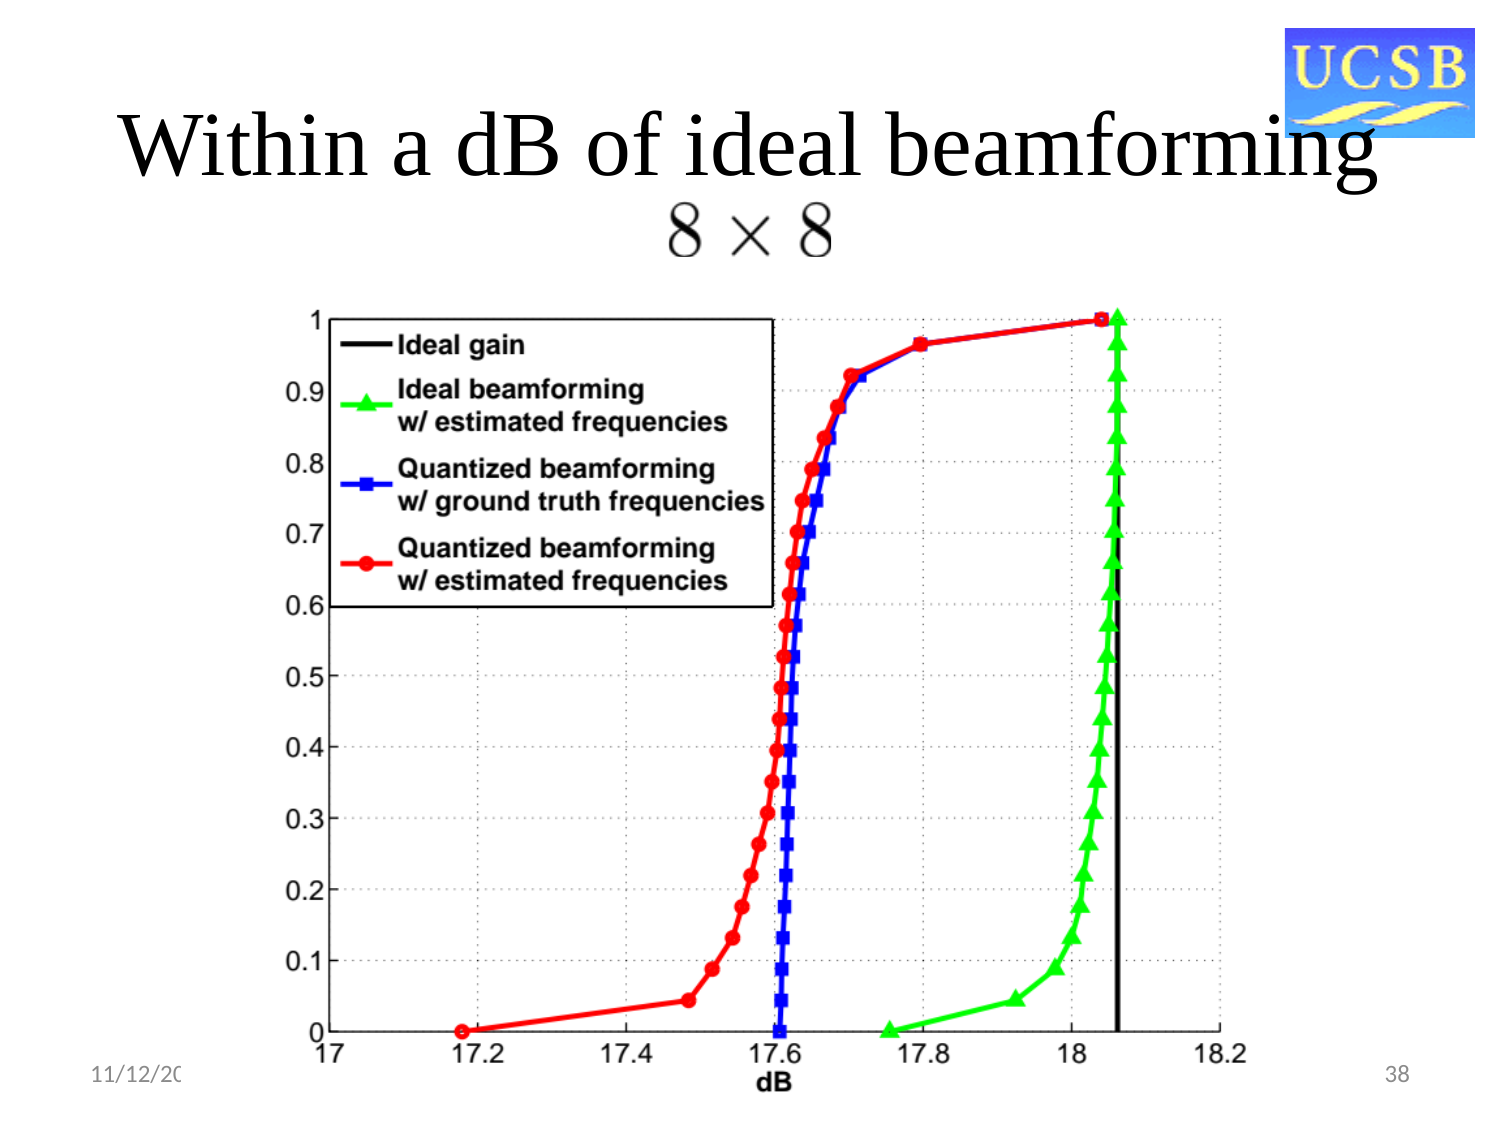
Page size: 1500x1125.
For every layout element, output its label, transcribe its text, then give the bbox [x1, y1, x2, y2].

picture [180, 201, 1326, 1125]
slide_number 38 [1330, 1042, 1425, 1103]
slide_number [75, 1042, 175, 1103]
text_box High dimension (N) [1284, 28, 1475, 138]
title Within a dB of ideal beamforming [75, 45, 1425, 233]
